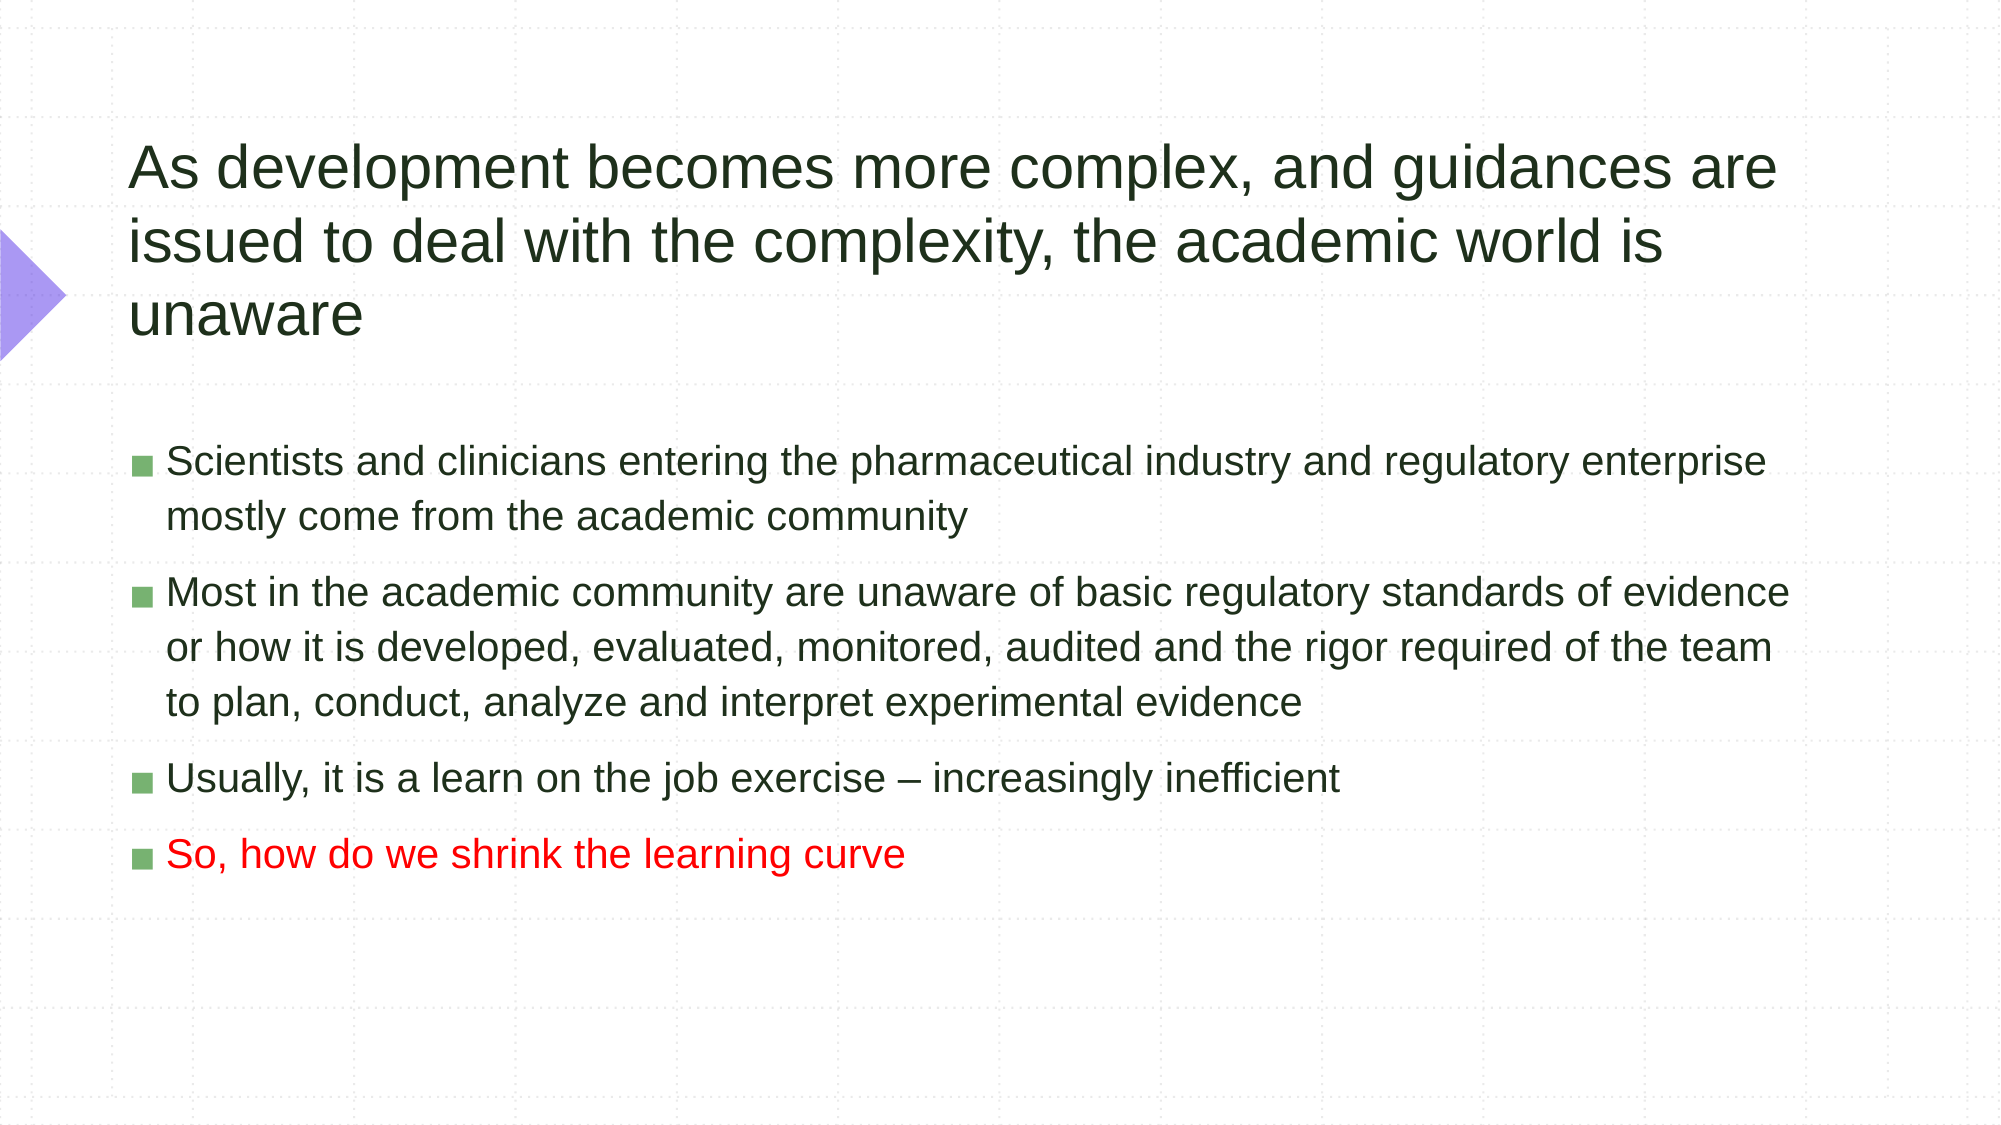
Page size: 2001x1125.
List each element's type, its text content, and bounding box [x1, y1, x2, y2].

list Scientists and clinicians entering the pharmaceutical industry and regulatory enterprise mostly come from the academic community Most in the academic community are unaware of basic regulatory standards of evidence or how it is developed, evaluated, monitored, audited and the rigor required of the team to plan, conduct, analyze and interpret experimental evidence Usually, it is a learn on the job exercise – increasingly inefficient So, how do we shrink the learning curve [113, 421, 1808, 1006]
title As development becomes more complex, and guidances are issued to deal with the complexity, the academic world is unaware [113, 119, 1808, 356]
